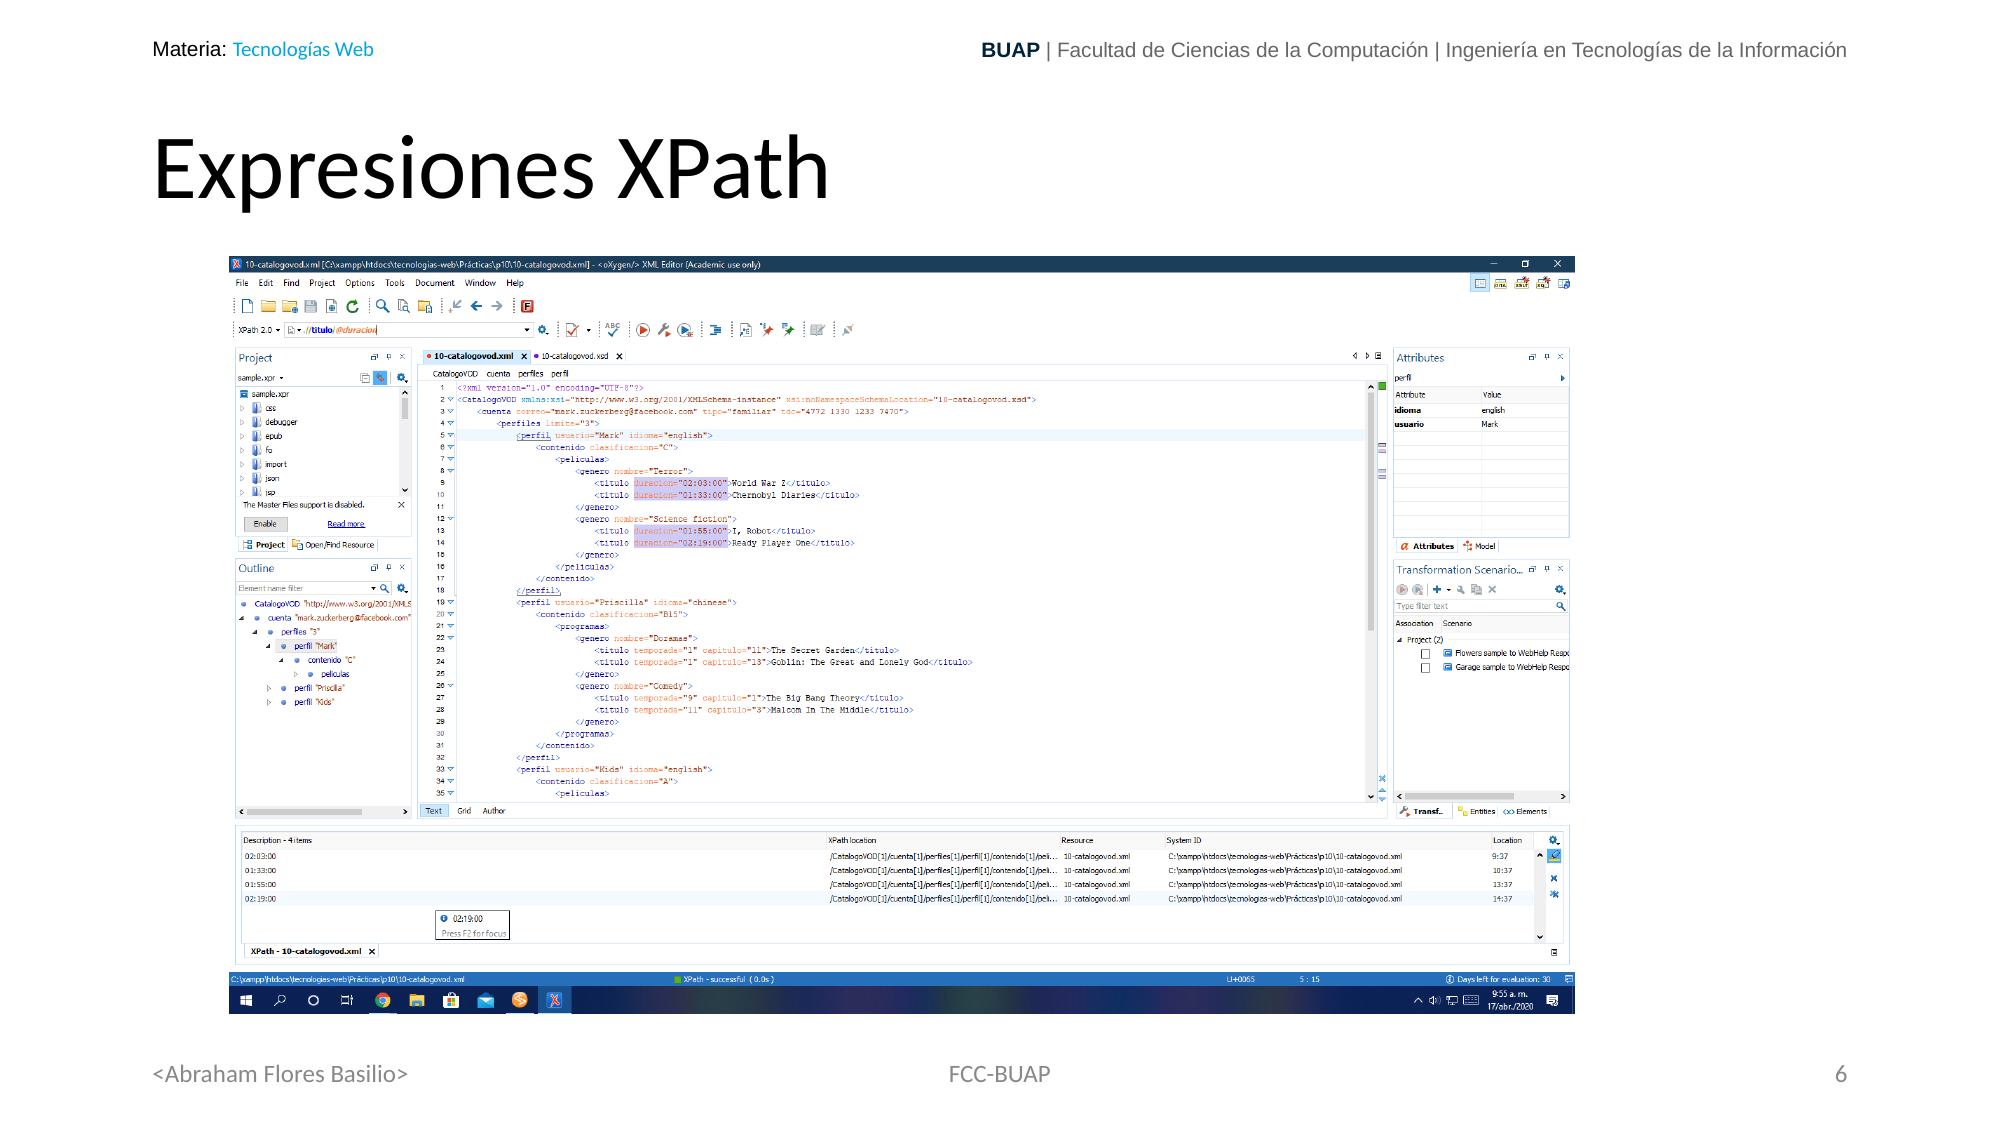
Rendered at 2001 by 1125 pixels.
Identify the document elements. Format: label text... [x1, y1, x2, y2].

title Expresiones XPath [137, 59, 1863, 278]
slide_number ‹#› [1412, 1042, 1863, 1103]
slide_number <Abraham Flores Basilio> [137, 1042, 588, 1103]
footer FCC-BUAP [662, 1042, 1338, 1103]
picture [228, 256, 1575, 1014]
